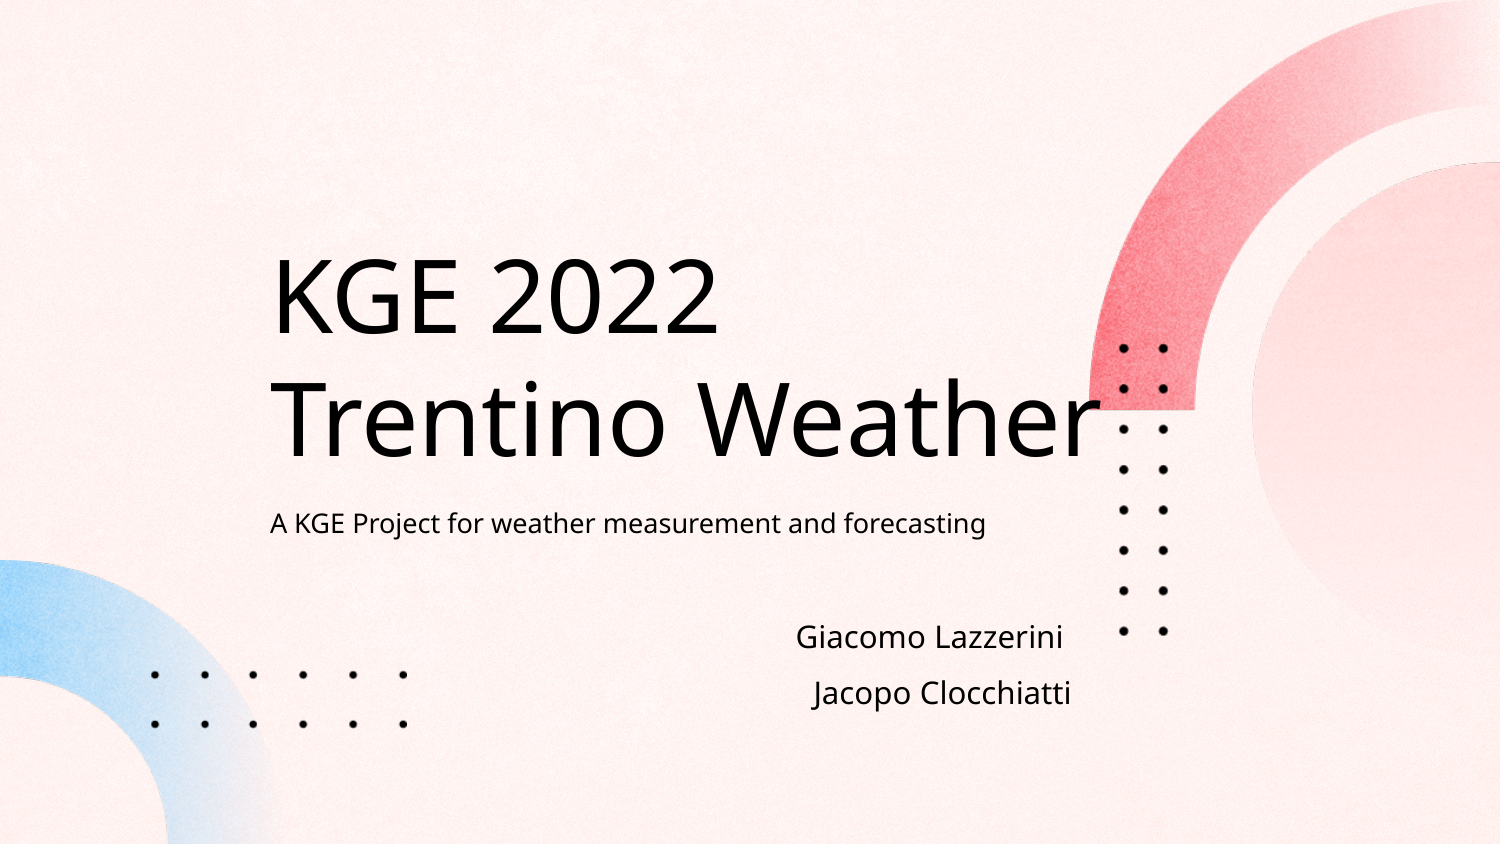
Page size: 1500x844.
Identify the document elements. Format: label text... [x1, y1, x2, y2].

text_box KGE 2022 Trentino Weather [258, 225, 1263, 483]
text_box A KGE Project for weather measurement and forecasting [258, 484, 1089, 545]
text_box Giacomo Lazzerini Jacopo Clocchiatti [749, 583, 1087, 727]
picture [0, 0, 1500, 844]
